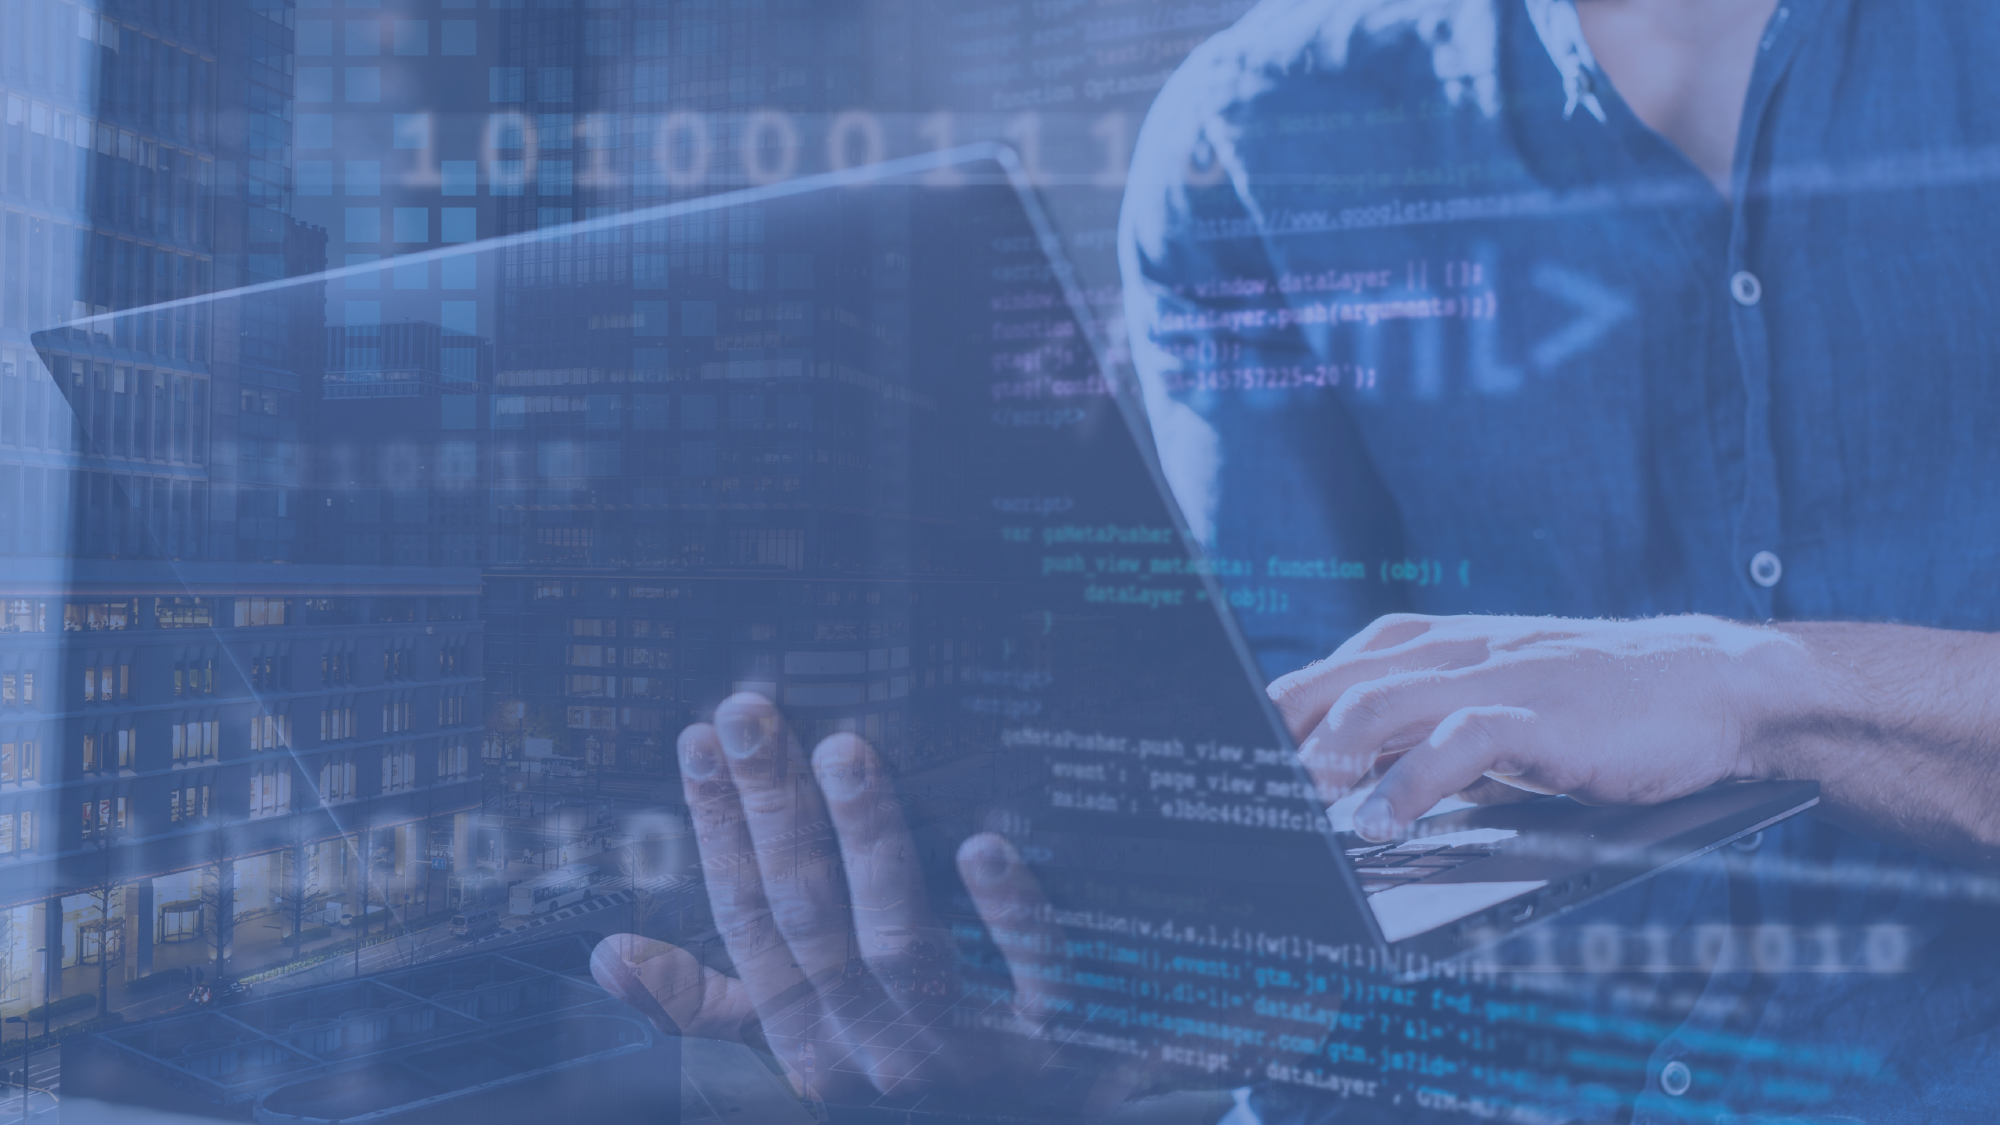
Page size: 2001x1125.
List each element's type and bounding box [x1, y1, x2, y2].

text_box [0, 0, 2000, 1125]
